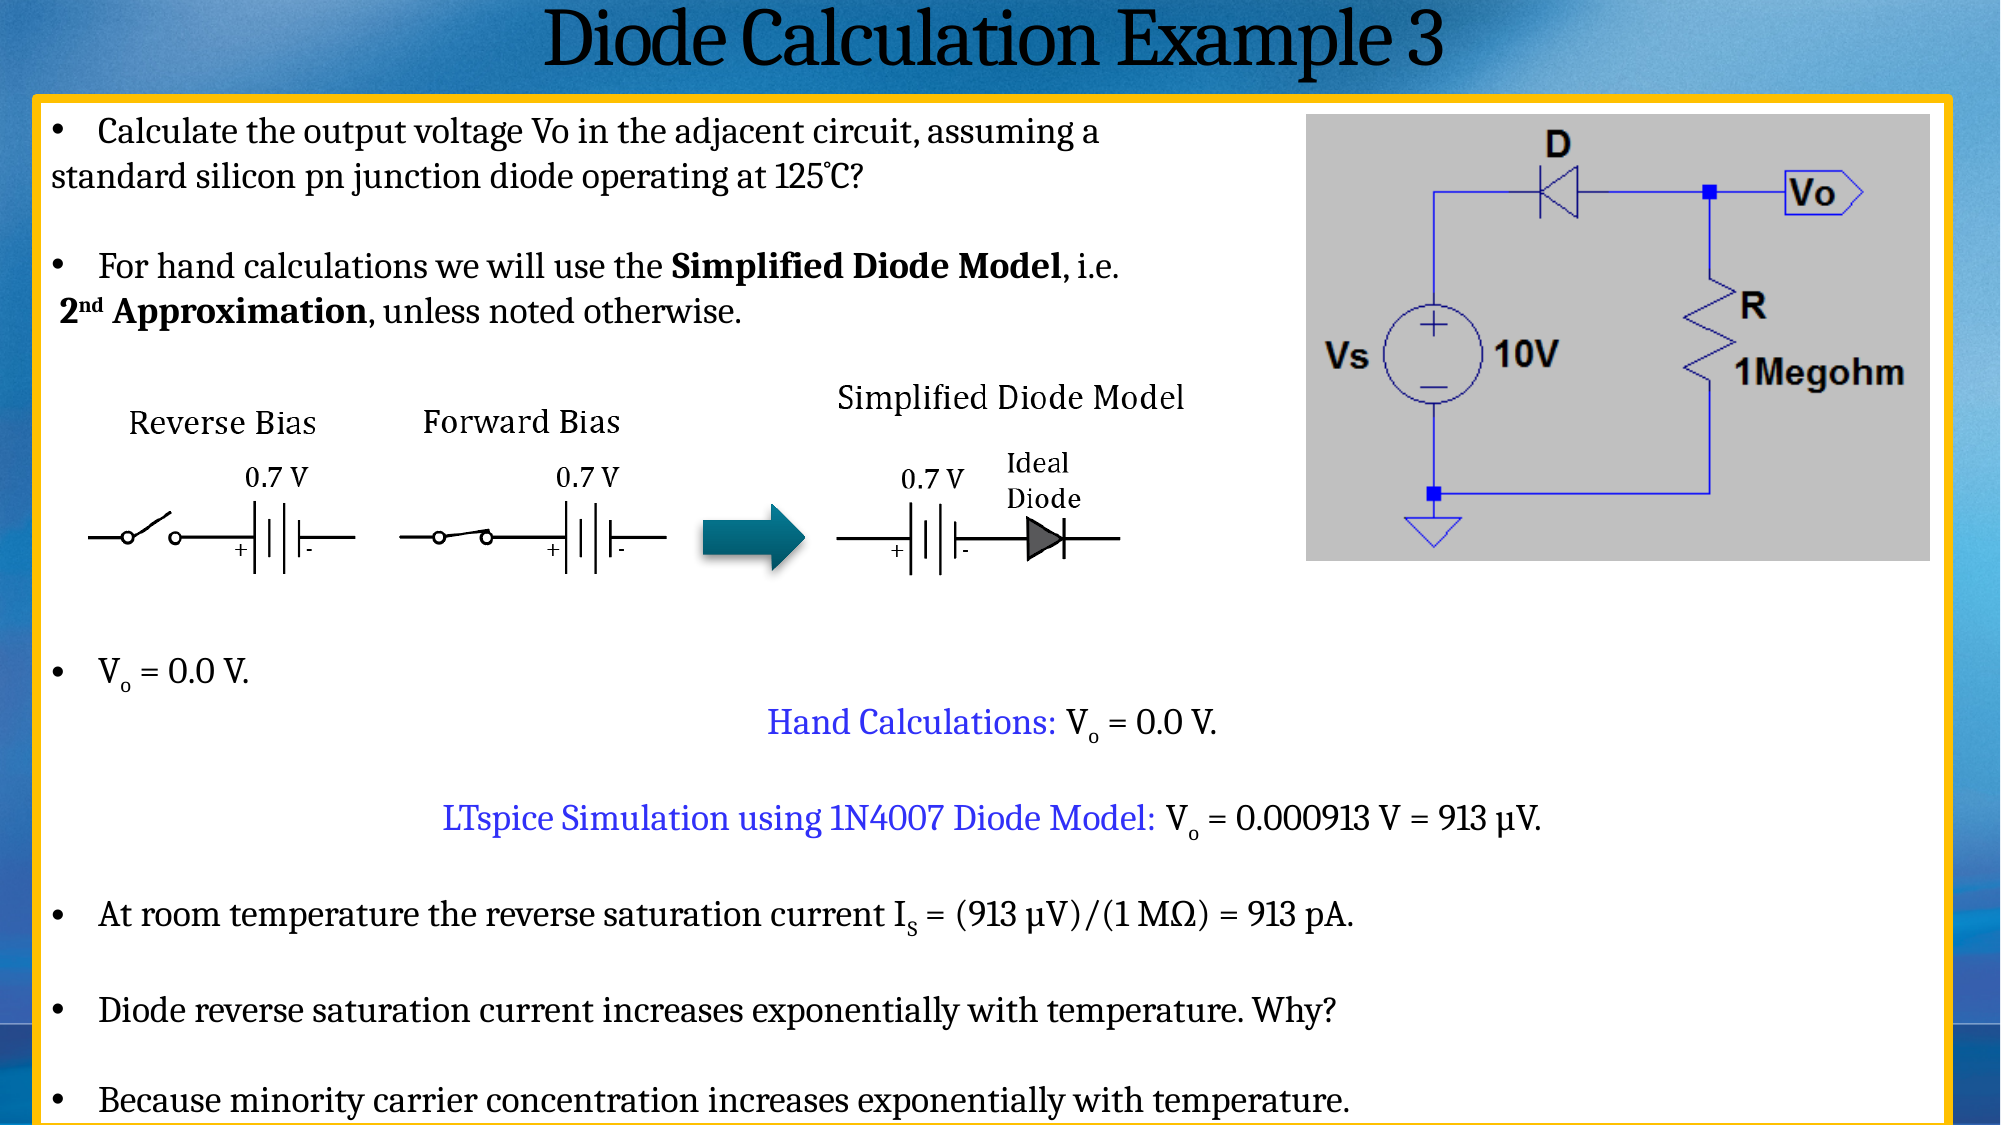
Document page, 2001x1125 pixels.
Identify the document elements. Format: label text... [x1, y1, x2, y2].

title Diode Calculation Example 3 [542, 0, 1574, 85]
picture [1306, 114, 1930, 561]
text_box Calculate the output voltage Vo in the adjacent circuit, assuming a standard silicon pn junction diode operating at 125˚C? For hand calculations we will use the Simplified Diode Model, i.e. 2nd Approximation, unless noted otherwise. Vo = 0.0 V. Hand Calculations: Vo = 0.0 V. LTspice Simulation using 1N4007 Diode Model: Vo = 0.000913 V = 913 µV. At room temperature the reverse saturation current IS = (913 µV)/(1 MΩ) = 913 pA. Diode reverse saturation current increases exponentially with temperature. Why? Because minority carrier concentration increases exponentially with temperature. [32, 94, 1953, 1125]
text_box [60, 366, 1194, 594]
picture [0, 0, 2001, 1125]
